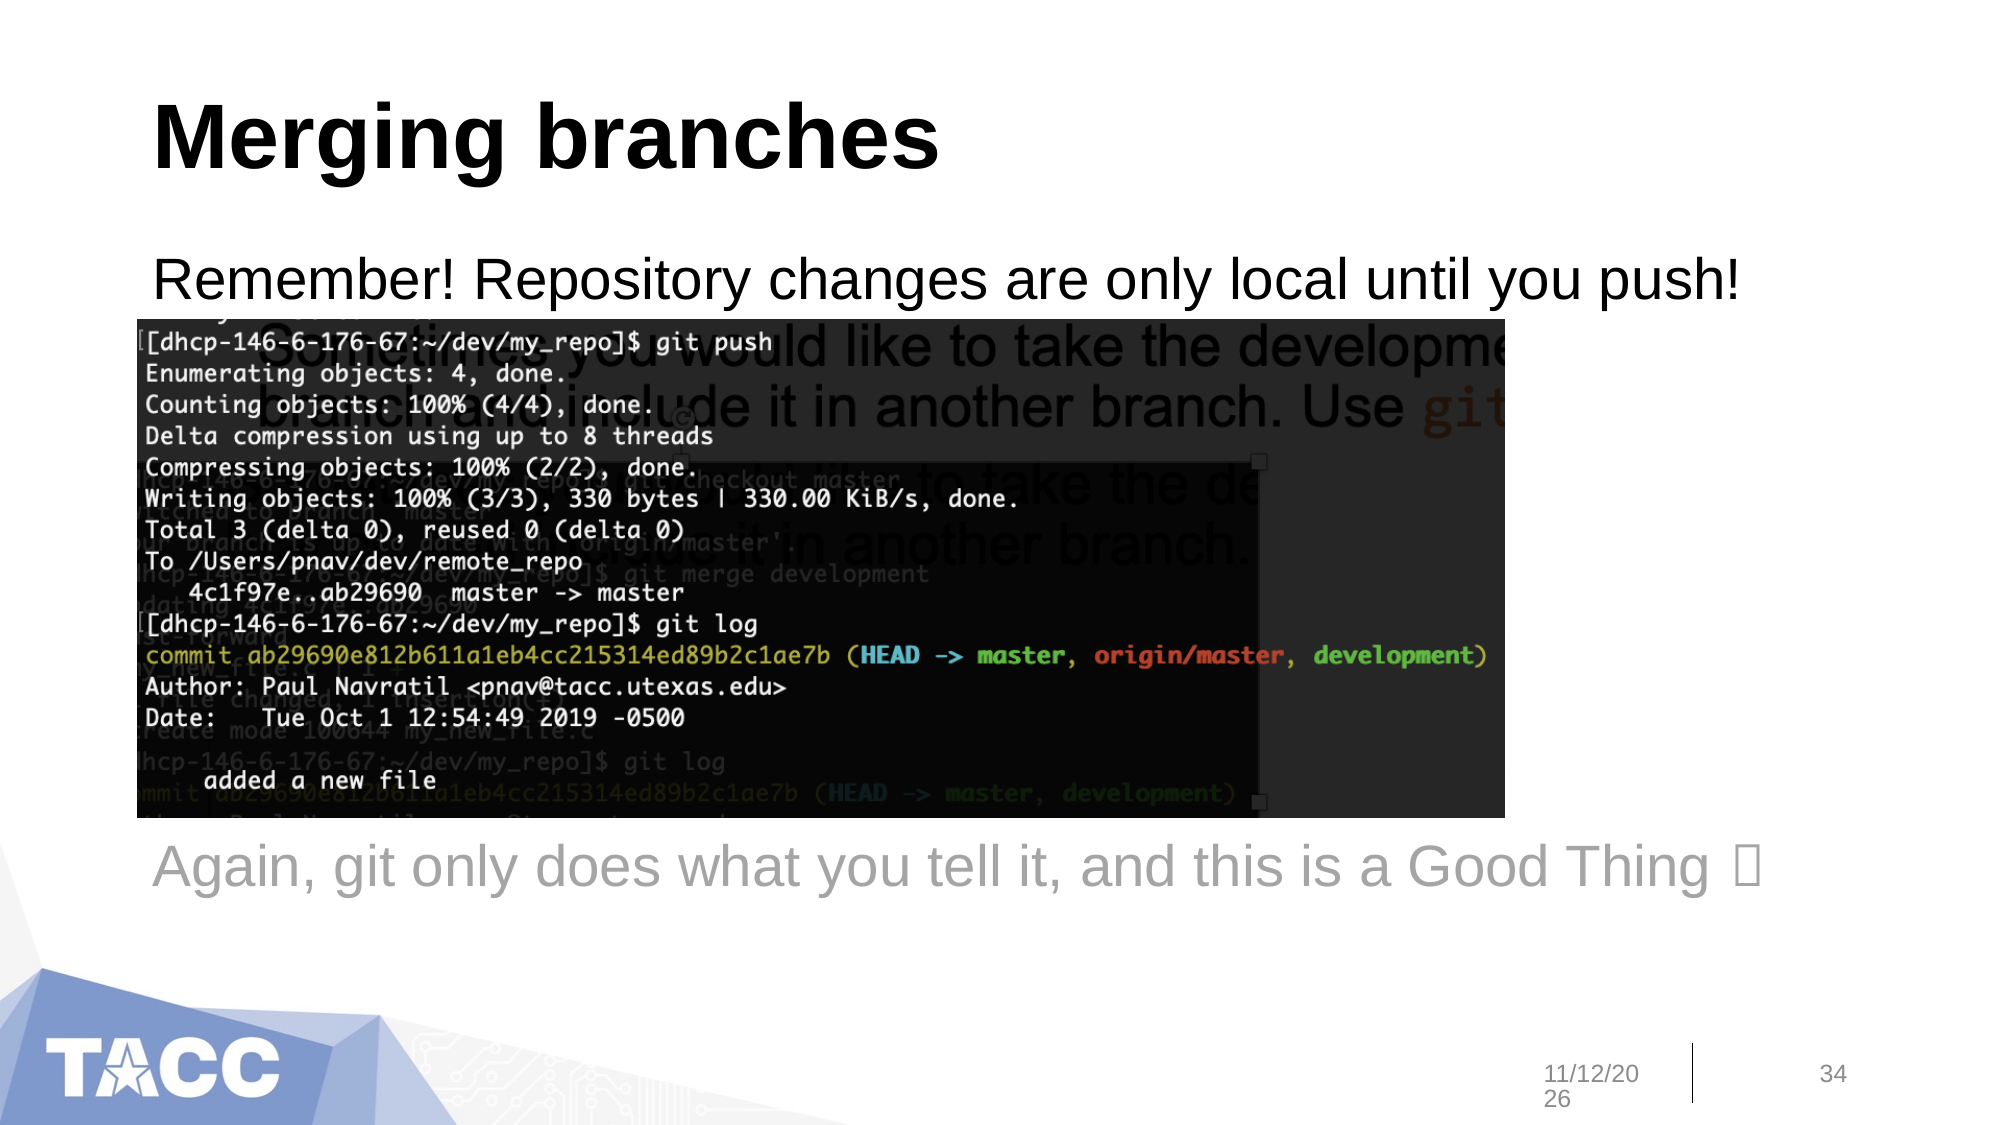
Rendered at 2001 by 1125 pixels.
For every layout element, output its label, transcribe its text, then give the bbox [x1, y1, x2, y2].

list Remember! Repository changes are only local until you push! Again, git only does what you tell it, and this is a Good Thing  [137, 241, 1863, 1014]
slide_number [1528, 1042, 1658, 1103]
slide_number 34 [1733, 1042, 1863, 1103]
picture [0, 0, 2001, 1125]
title Merging branches [137, 59, 1863, 219]
